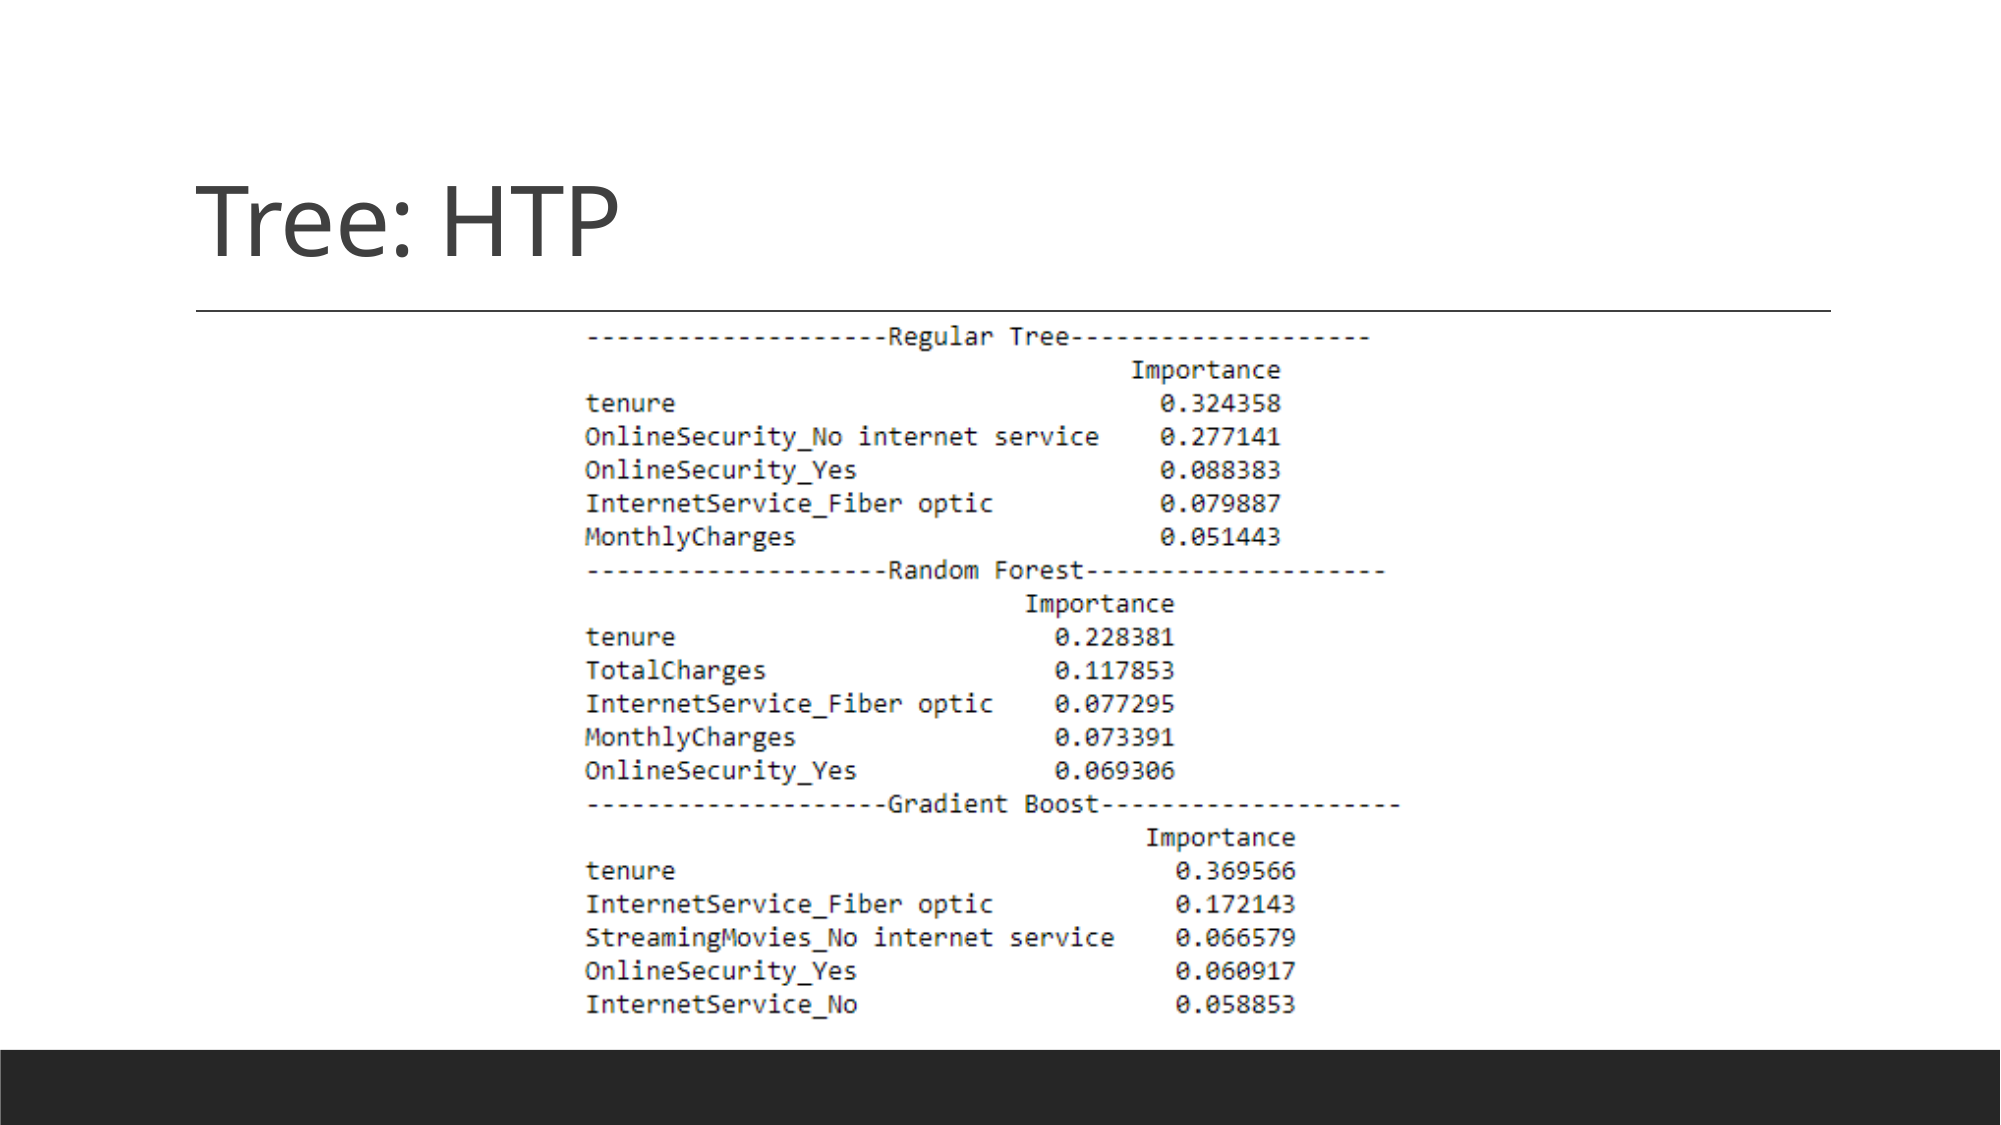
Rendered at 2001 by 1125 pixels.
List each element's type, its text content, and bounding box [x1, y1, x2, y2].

picture [567, 321, 1425, 1040]
title Tree: HTP [180, 47, 1830, 285]
